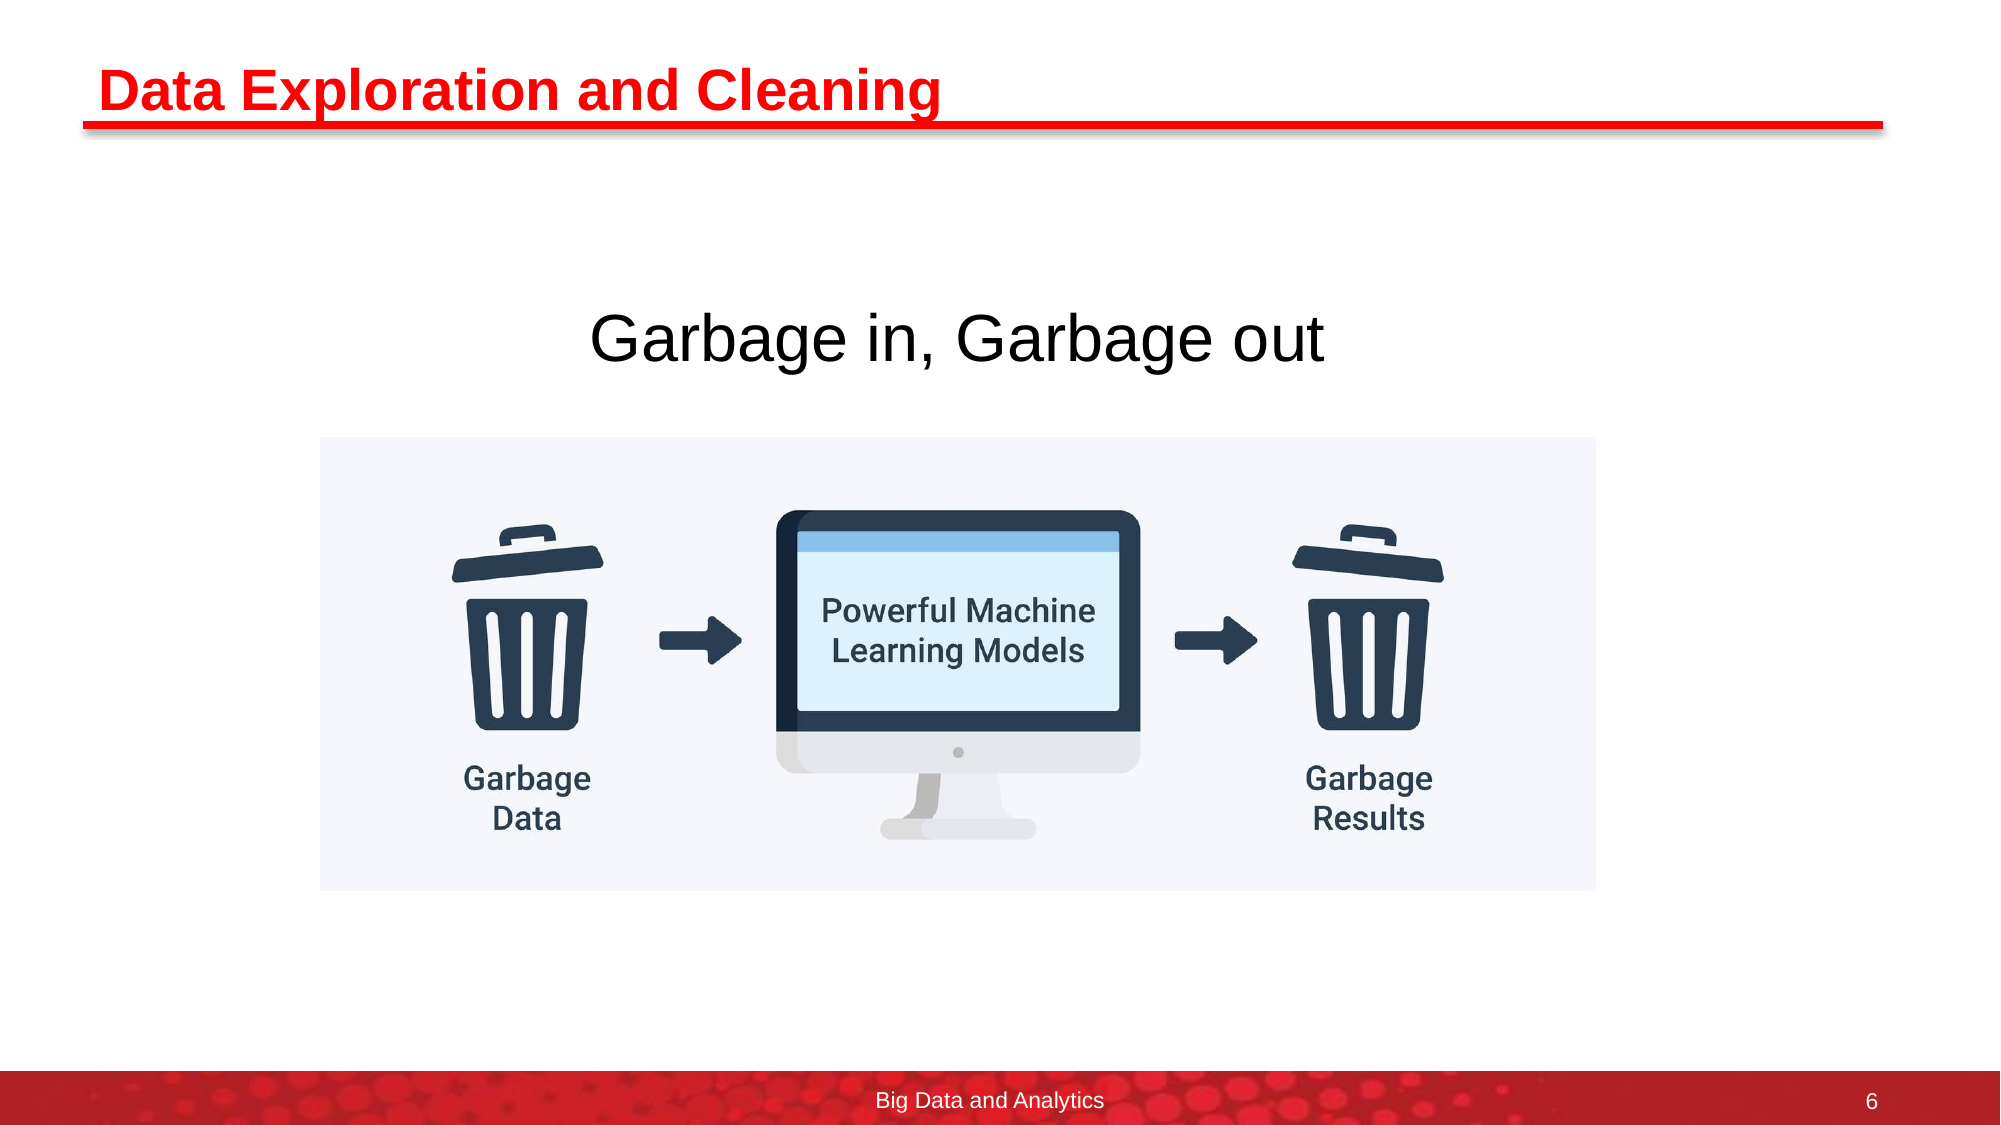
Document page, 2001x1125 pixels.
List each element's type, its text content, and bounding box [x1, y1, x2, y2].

slide_number 6 [1426, 1079, 1894, 1115]
picture [0, 1071, 2000, 1125]
picture [320, 437, 1596, 891]
title Data Exploration and Cleaning [83, 45, 1884, 153]
text_box Garbage in, Garbage out [574, 287, 1342, 383]
footer Big Data and Analytics [571, 1078, 1410, 1115]
